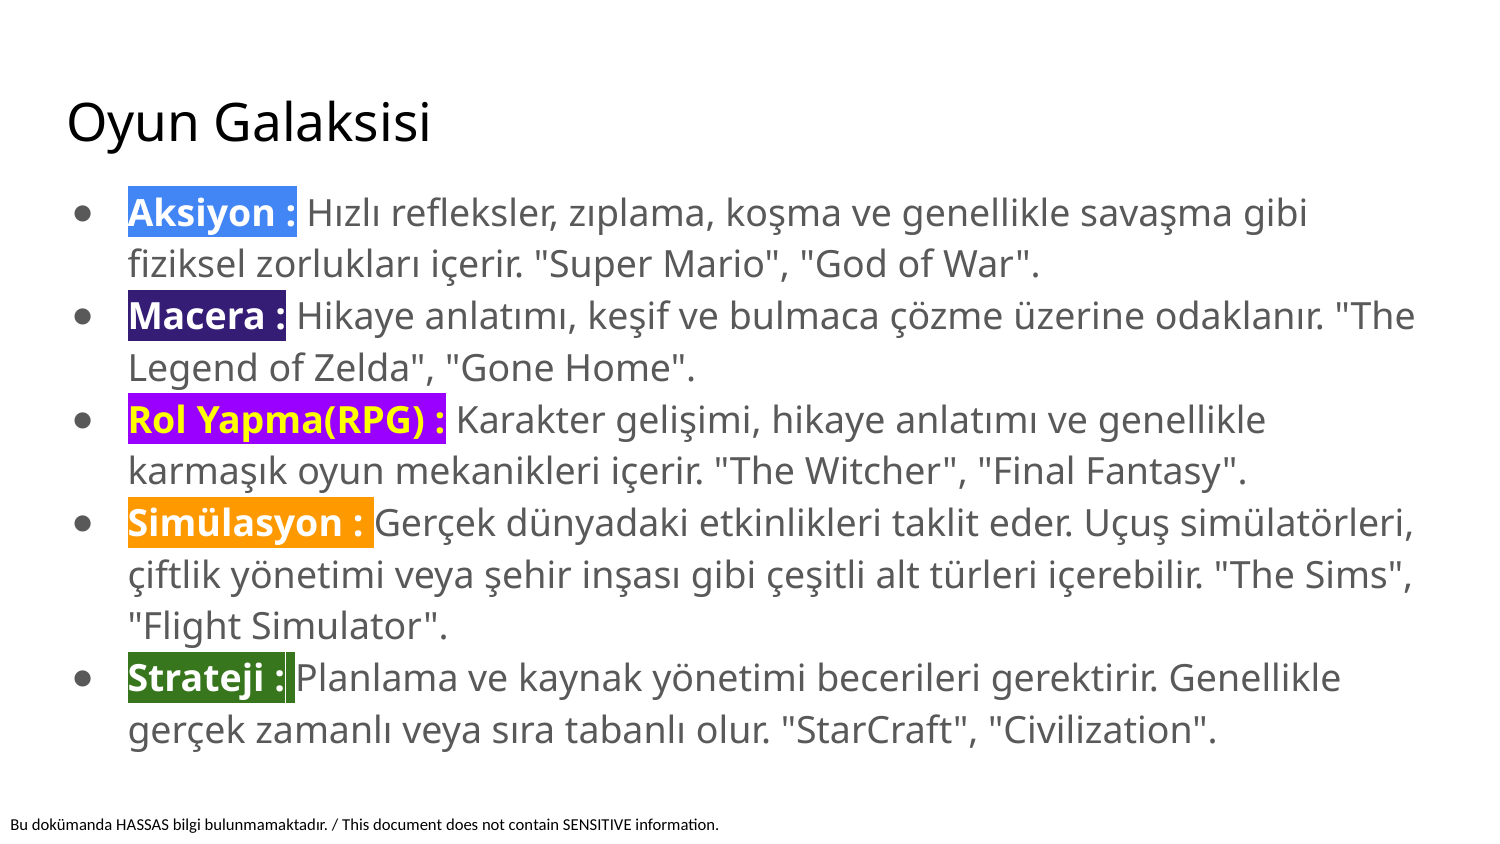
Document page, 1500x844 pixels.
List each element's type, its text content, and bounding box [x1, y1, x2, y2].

list Aksiyon : Hızlı refleksler, zıplama, koşma ve genellikle savaşma gibi fiziksel zorlukları içerir. "Super Mario", "God of War". Macera : Hikaye anlatımı, keşif ve bulmaca çözme üzerine odaklanır. "The Legend of Zelda", "Gone Home". Rol Yapma(RPG) : Karakter gelişimi, hikaye anlatımı ve genellikle karmaşık oyun mekanikleri içerir. "The Witcher", "Final Fantasy". Simülasyon : Gerçek dünyadaki etkinlikleri taklit eder. Uçuş simülatörleri, çiftlik yönetimi veya şehir inşası gibi çeşitli alt türleri içerebilir. "The Sims", "Flight Simulator". Strateji : Planlama ve kaynak yönetimi becerileri gerektirir. Genellikle gerçek zamanlı veya sıra tabanlı olur. "StarCraft", "Civilization". [37, 166, 1436, 822]
title Oyun Galaksisi [51, 72, 1449, 167]
